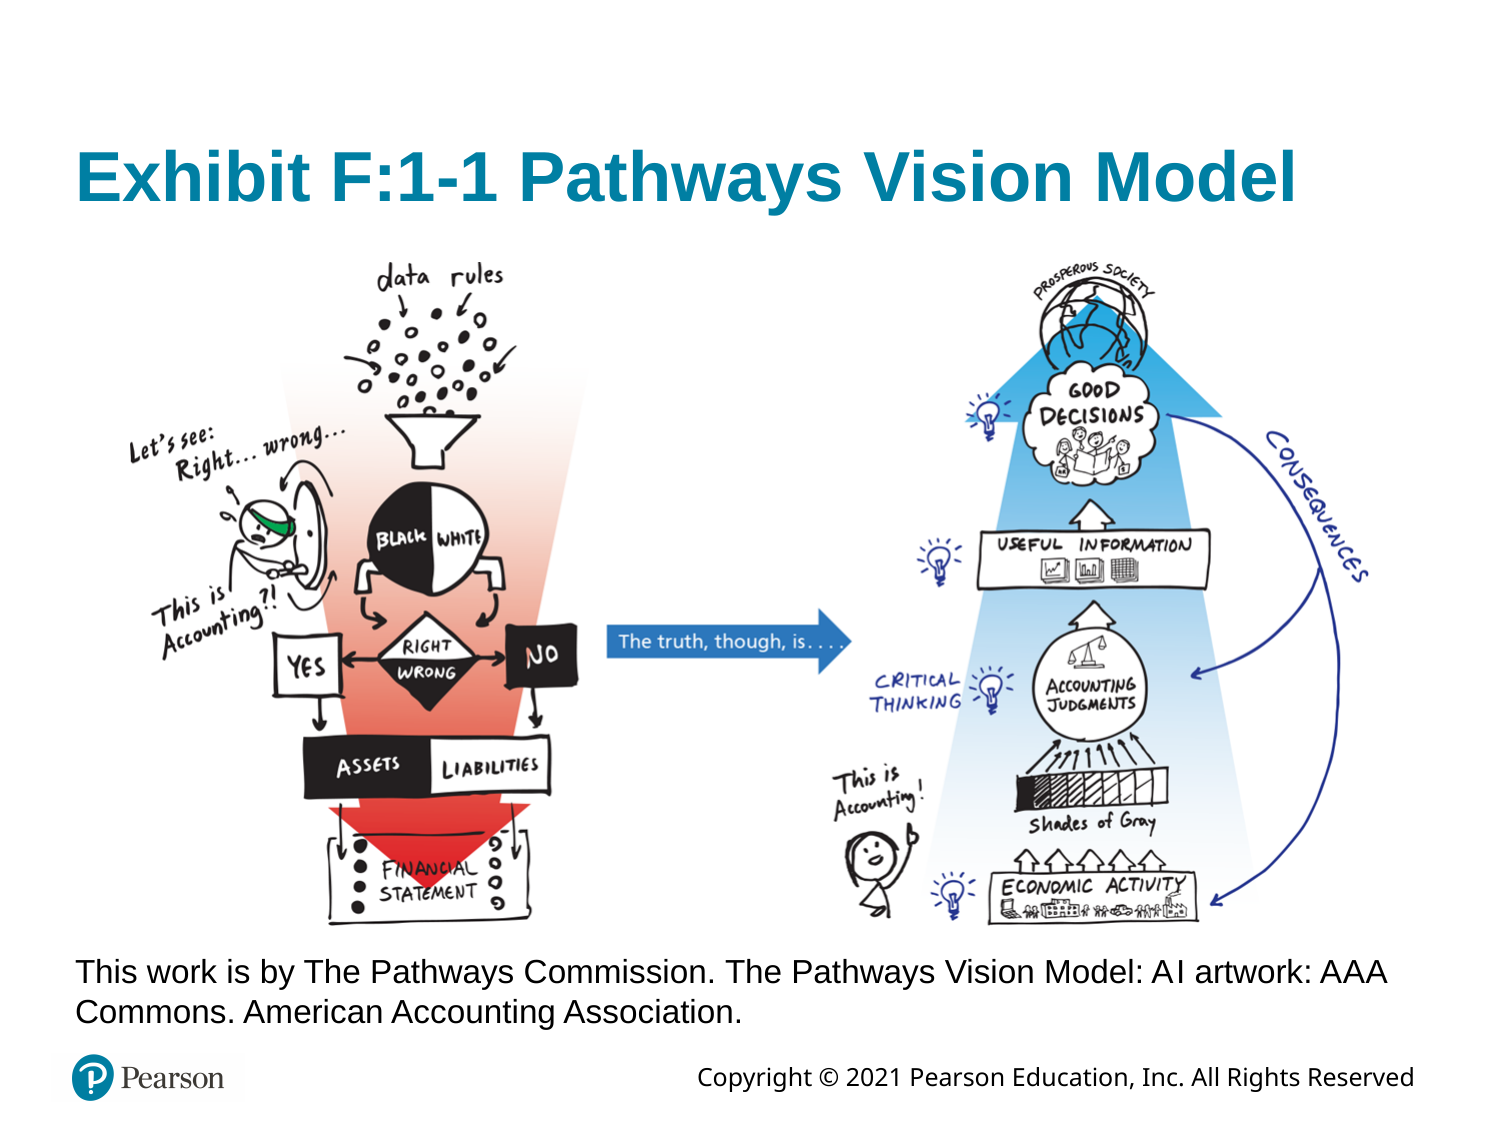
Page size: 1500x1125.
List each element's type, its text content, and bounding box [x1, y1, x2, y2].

title Exhibit F:1-1 Pathways Vision Model [75, 35, 1425, 216]
list This work is by The Pathways Commission. The Pathways Vision Model: A I artwork: A A A Commons. American Accounting Association. [75, 950, 1425, 1038]
picture [51, 1053, 245, 1102]
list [130, 262, 1370, 926]
